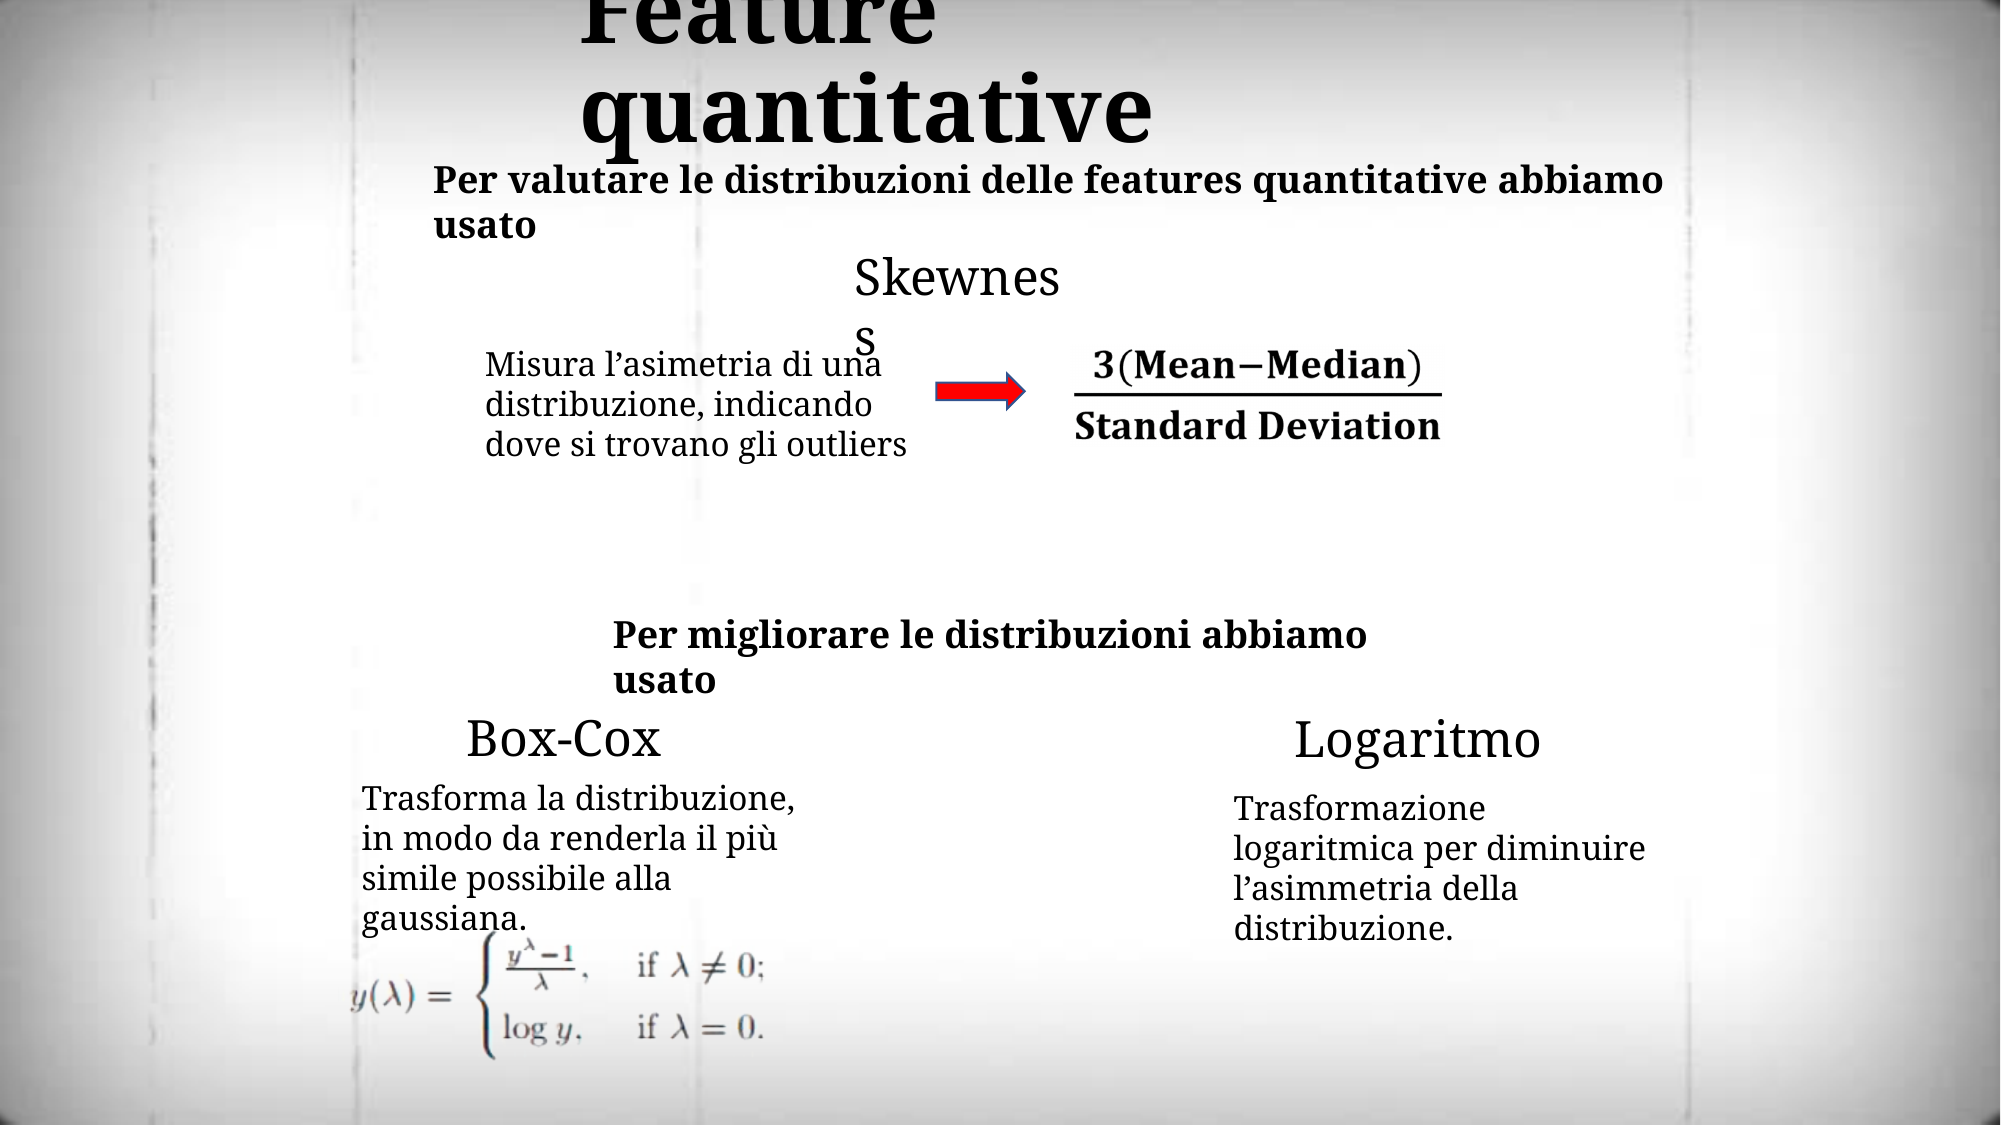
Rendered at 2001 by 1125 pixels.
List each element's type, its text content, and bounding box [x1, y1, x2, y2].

text_box Per valutare le distribuzioni delle features quantitative abbiamo usato [418, 148, 1691, 254]
text_box [935, 371, 1027, 412]
text_box Trasforma la distribuzione, in modo da renderla il più simile possibile alla gaussiana. [346, 770, 850, 945]
text_box Skewness [839, 254, 1095, 373]
title Feature quantitative [564, 3, 1469, 123]
text_box Misura l’asimetria di una distribuzione, indicando dove si trovano gli outliers [470, 335, 930, 471]
text_box Box-Cox [347, 698, 782, 770]
text_box Per migliorare le distribuzioni abbiamo usato [598, 604, 1426, 709]
text_box Logaritmo [1279, 700, 1618, 776]
picture [0, 0, 2001, 1125]
text_box Trasformazione logaritmica per diminuire l’asimmetria della distribuzione. [1218, 780, 1690, 955]
